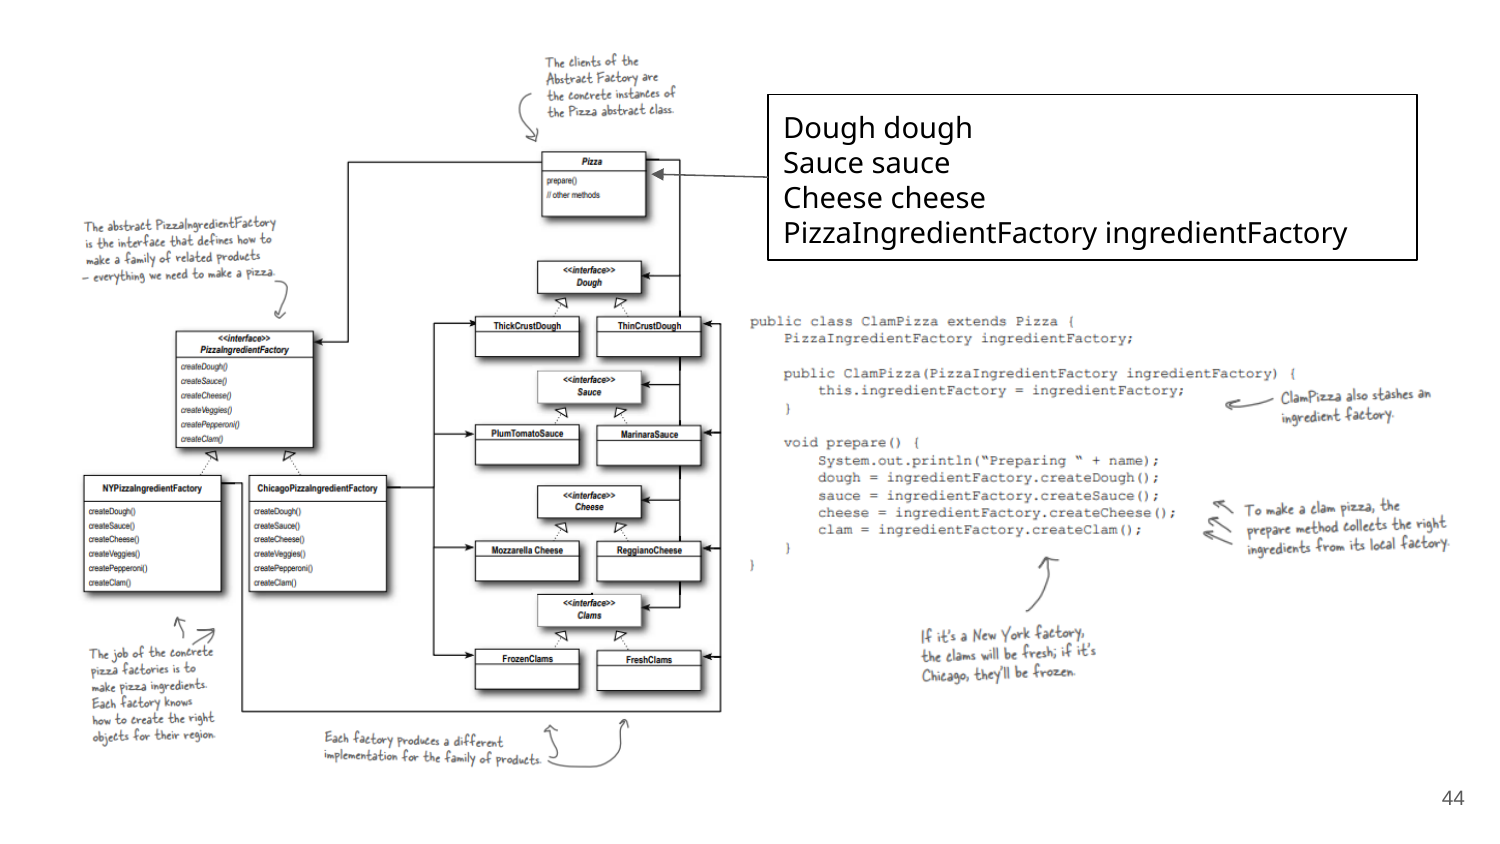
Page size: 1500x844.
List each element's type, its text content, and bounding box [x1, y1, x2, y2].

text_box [650, 173, 769, 178]
slide_number ‹#› [1389, 764, 1480, 830]
picture [26, 16, 1481, 812]
text_box Dough dough Sauce sauce Cheese cheese PizzaIngredientFactory ingredientFactory [774, 94, 1417, 260]
